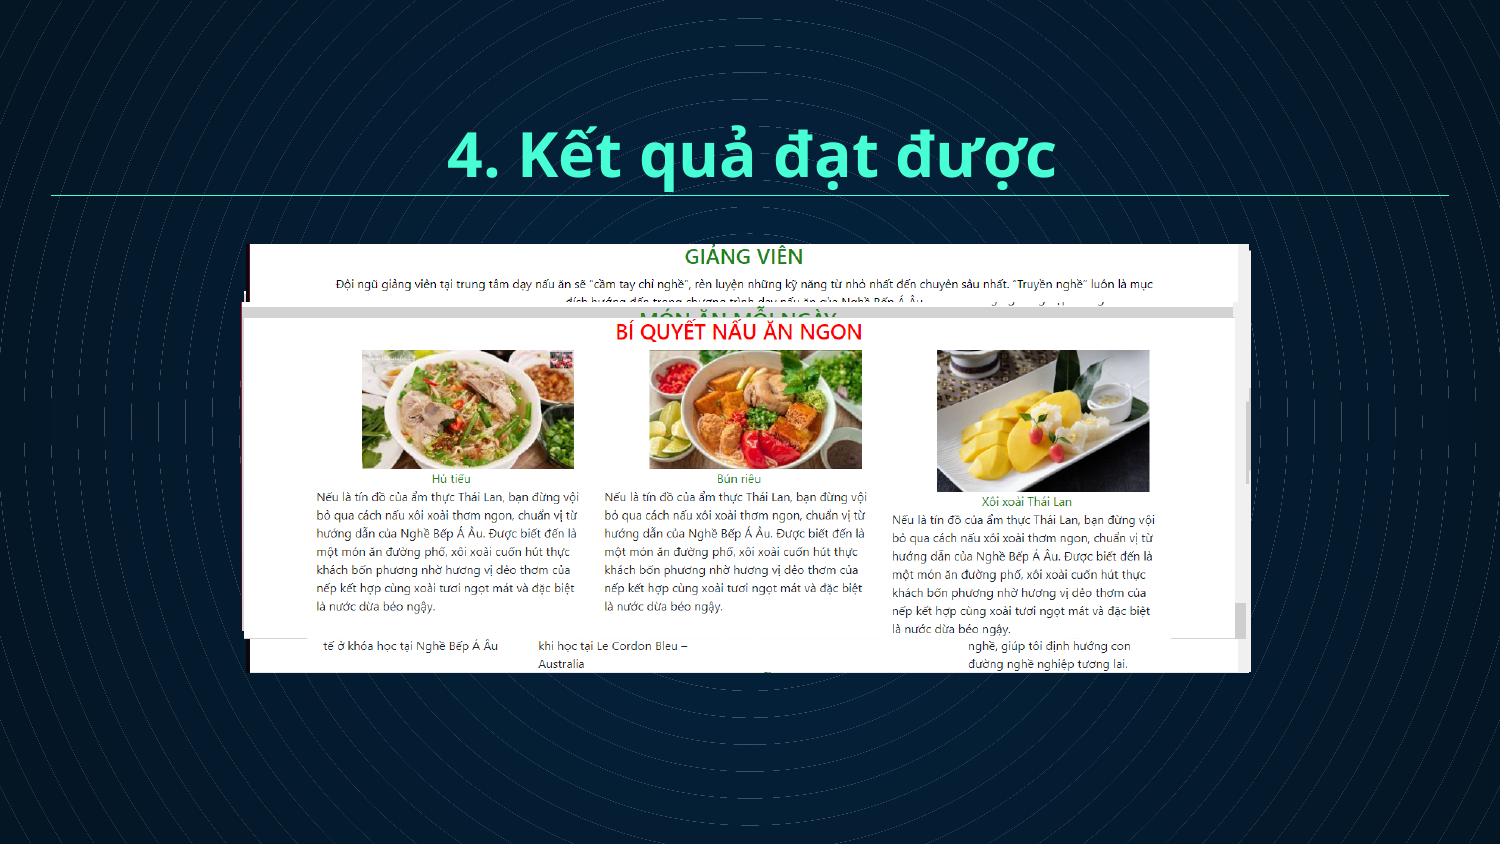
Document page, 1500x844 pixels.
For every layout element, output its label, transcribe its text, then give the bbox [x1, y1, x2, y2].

picture [241, 244, 1252, 673]
title 4. Kết quả đạt được [51, 105, 1449, 195]
title 4. Kết quả đạt được [51, 202, 1449, 206]
